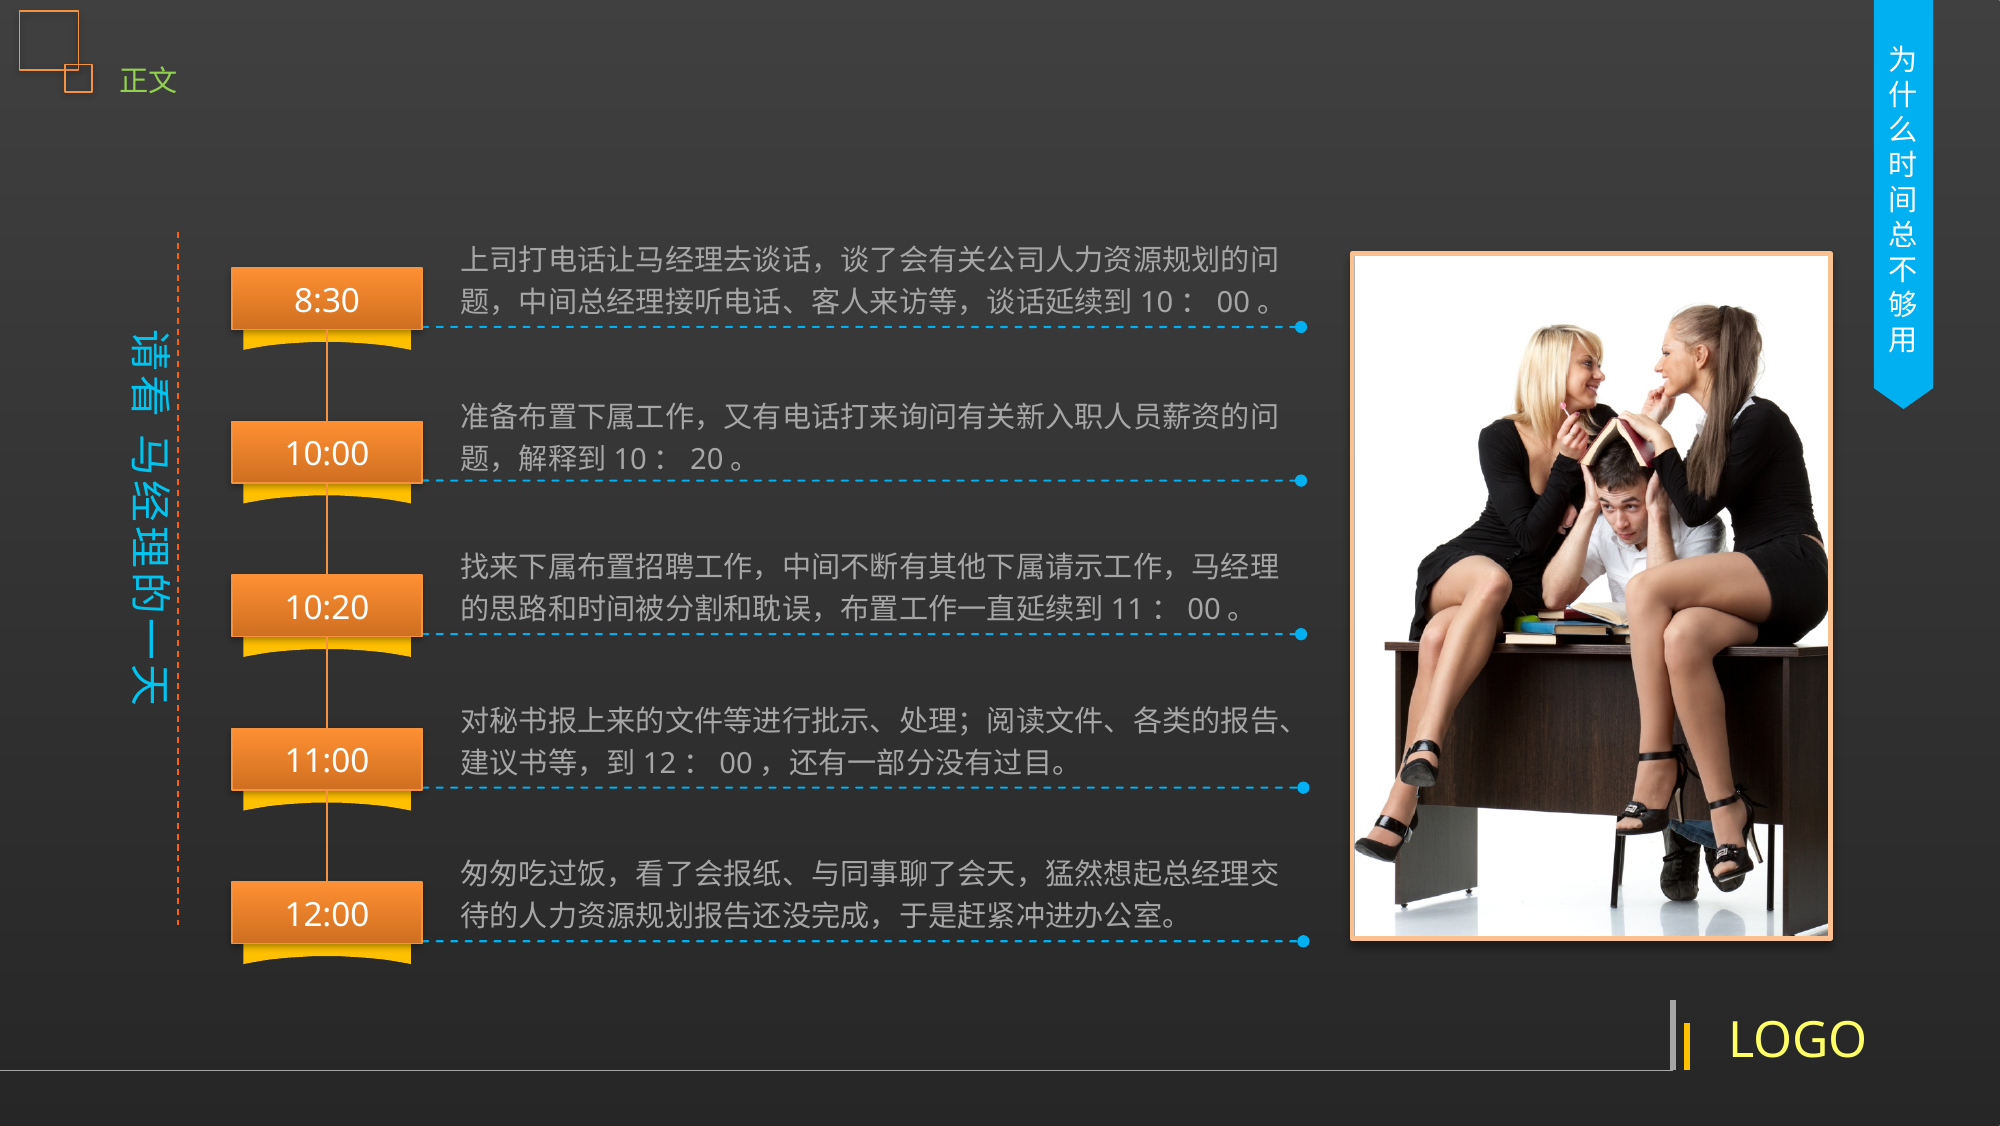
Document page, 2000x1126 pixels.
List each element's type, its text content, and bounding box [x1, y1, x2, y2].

text_box [1291, 628, 1308, 641]
text_box [64, 64, 93, 93]
text_box [1295, 474, 1308, 487]
text_box 对秘书报上来的文件等进行批示、处理；阅读文件、各类的报告、建议书等，到12：00，还有一部分没有过目。 [445, 687, 1301, 787]
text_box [0, 999, 1900, 1076]
text_box [1297, 935, 1310, 948]
text_box [19, 10, 79, 71]
text_box 上司打电话让马经理去谈话，谈了会有关公司人力资源规划的问题，中间总经理接听电话、客人来访等，谈话延续到10：00。 [445, 226, 1302, 326]
text_box 准备布置下属工作，又有电话打来询问有关新入职人员薪资的问题，解释到10：20。 [445, 384, 1302, 483]
text_box [1291, 321, 1308, 334]
text_box 请看 马经理的一天 [103, 314, 173, 870]
text_box 找来下属布置招聘工作，中间不断有其他下属请示工作，马经理的思路和时间被分割和耽误，布置工作一直延续到11：00。 [445, 534, 1302, 633]
text_box [1297, 781, 1310, 794]
text_box 正文 [119, 54, 504, 105]
text_box 为什么时间总不够用 [1871, 0, 1936, 411]
text_box 匆匆吃过饭，看了会报纸、与同事聊了会天，猛然想起总经理交待的人力资源规划报告还没完成，于是赶紧冲进办公室。 [445, 841, 1301, 940]
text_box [231, 267, 423, 965]
picture [1353, 255, 1829, 937]
